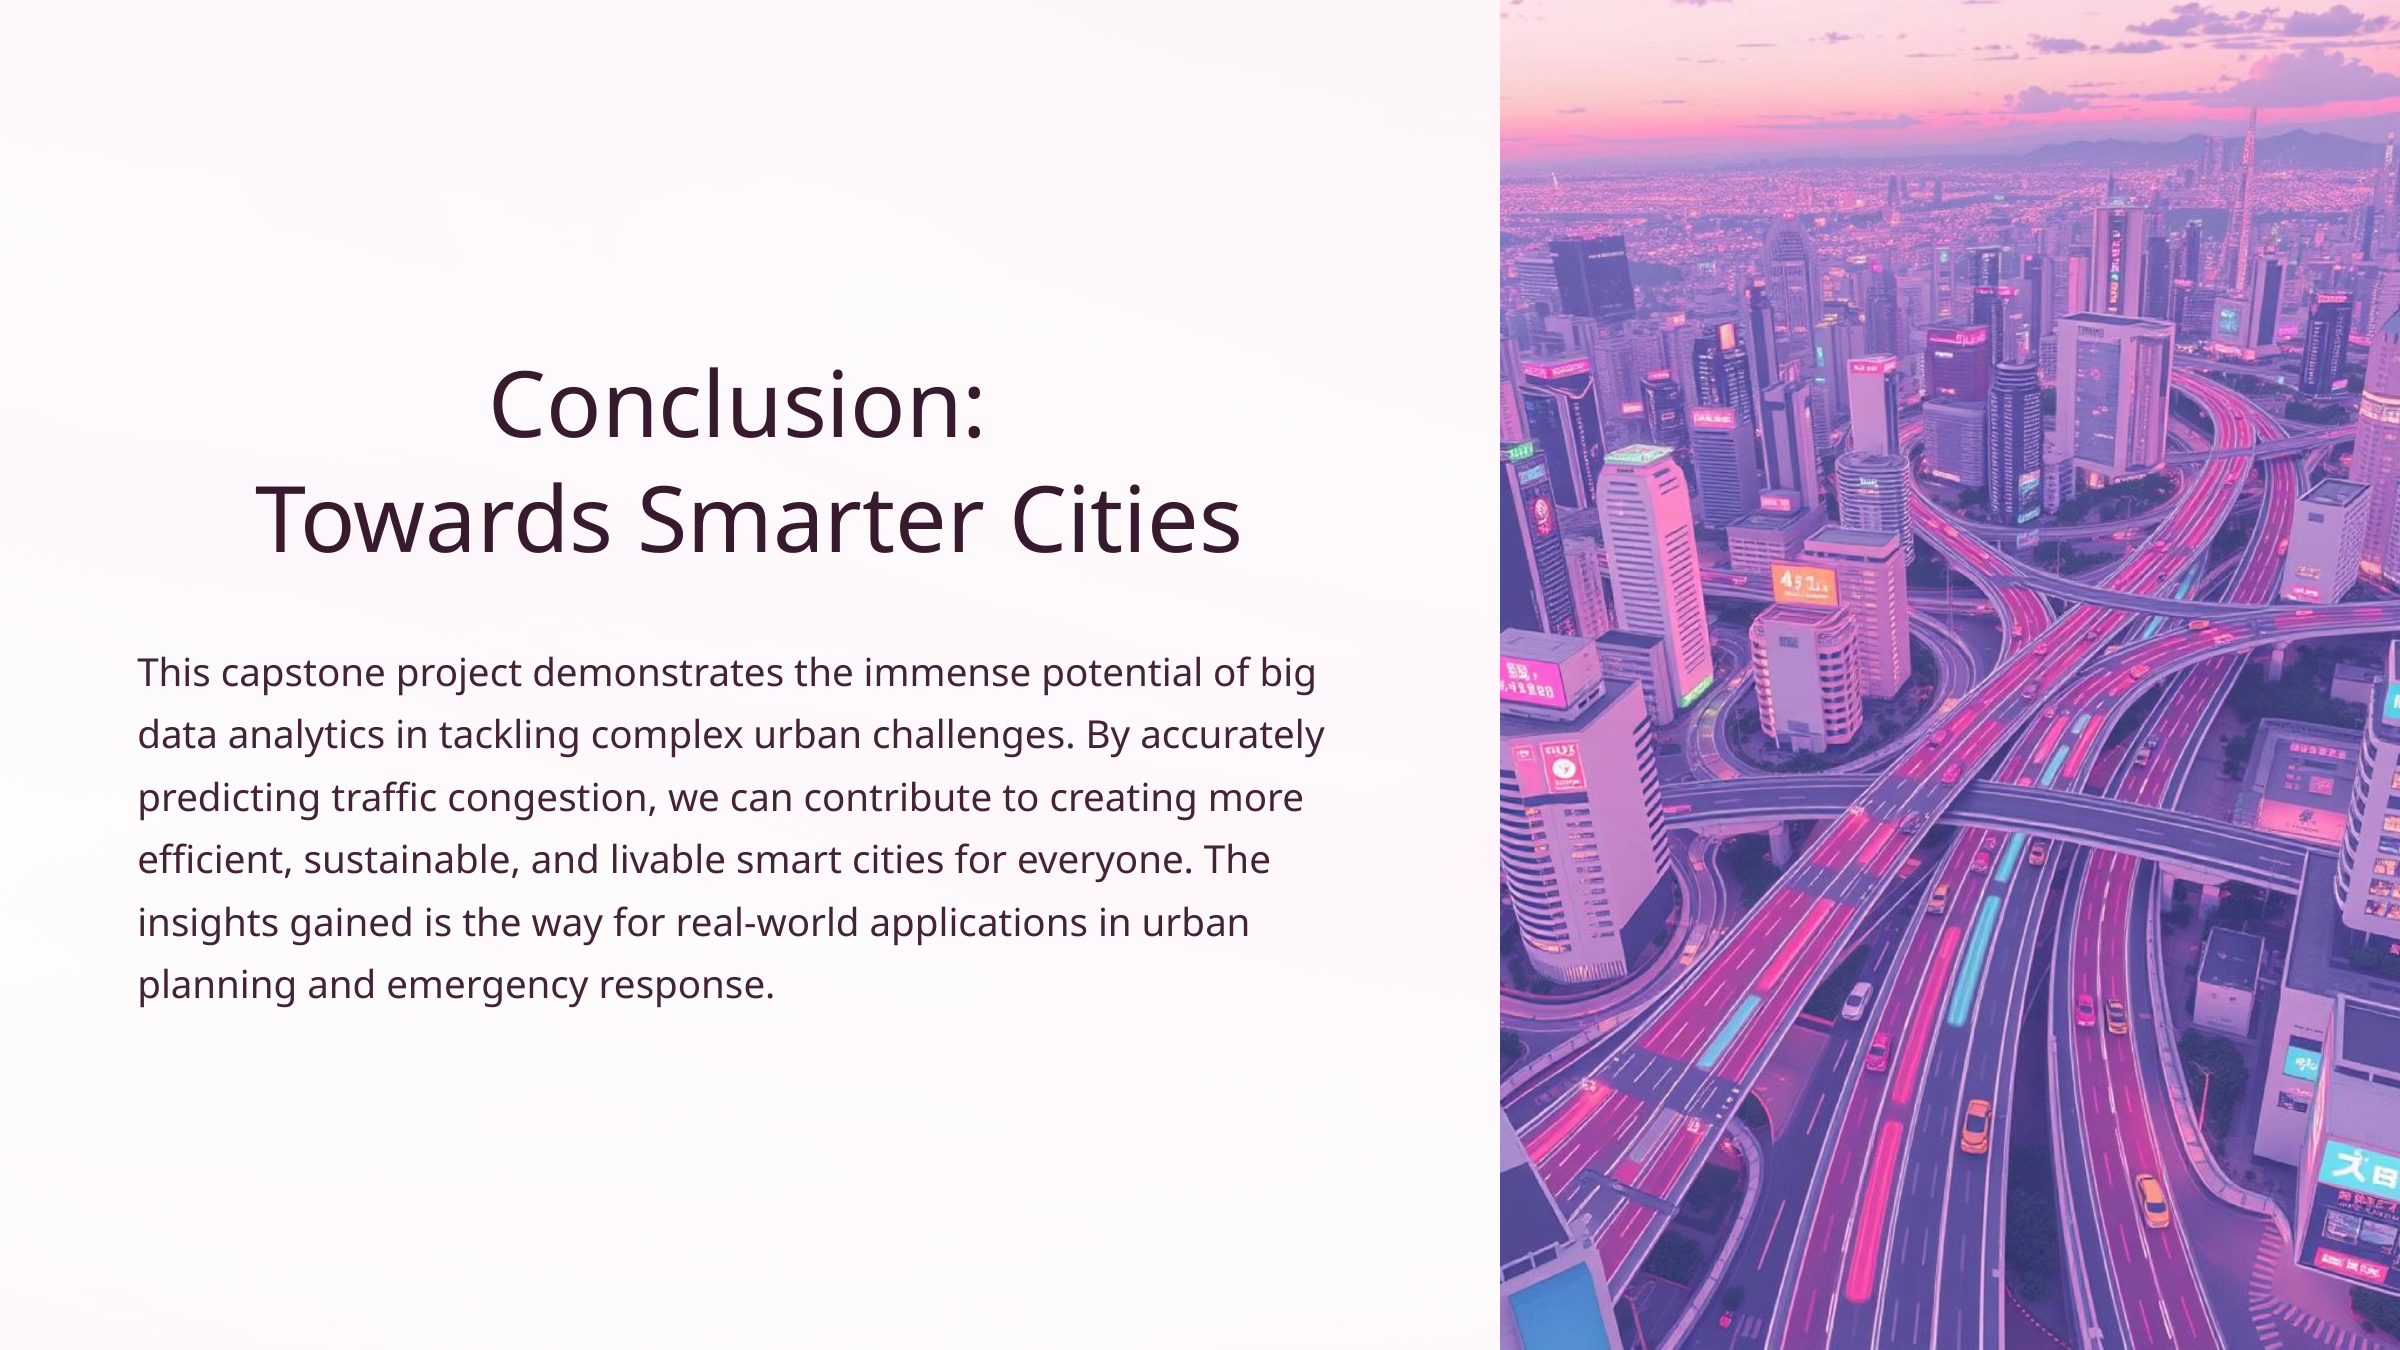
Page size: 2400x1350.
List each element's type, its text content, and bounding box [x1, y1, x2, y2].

text_box Conclusion: Towards Smarter Cities [137, 341, 1363, 573]
text_box This capstone project demonstrates the immense potential of big data analytics in tackling complex urban challenges. By accurately predicting traffic congestion, we can contribute to creating more efficient, sustainable, and livable smart cities for everyone. The insights gained is the way for real-world applications in urban planning and emergency response. [137, 631, 1363, 1009]
picture [1499, 0, 2400, 1350]
